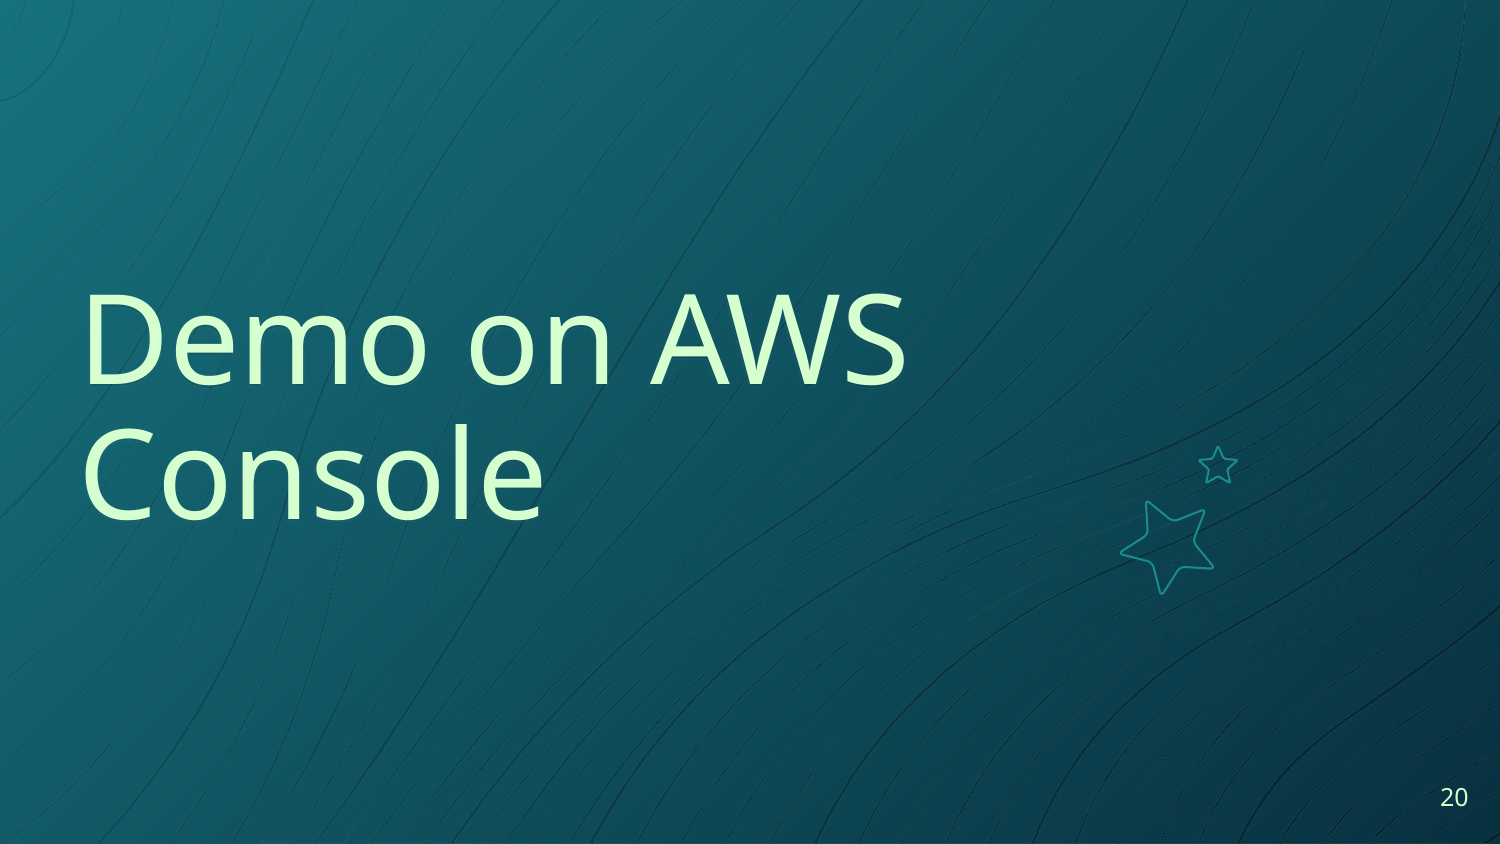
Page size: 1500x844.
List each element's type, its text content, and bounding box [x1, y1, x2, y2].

title Demo on AWS Console [78, 356, 1255, 547]
slide_number ‹#› [1378, 766, 1469, 832]
